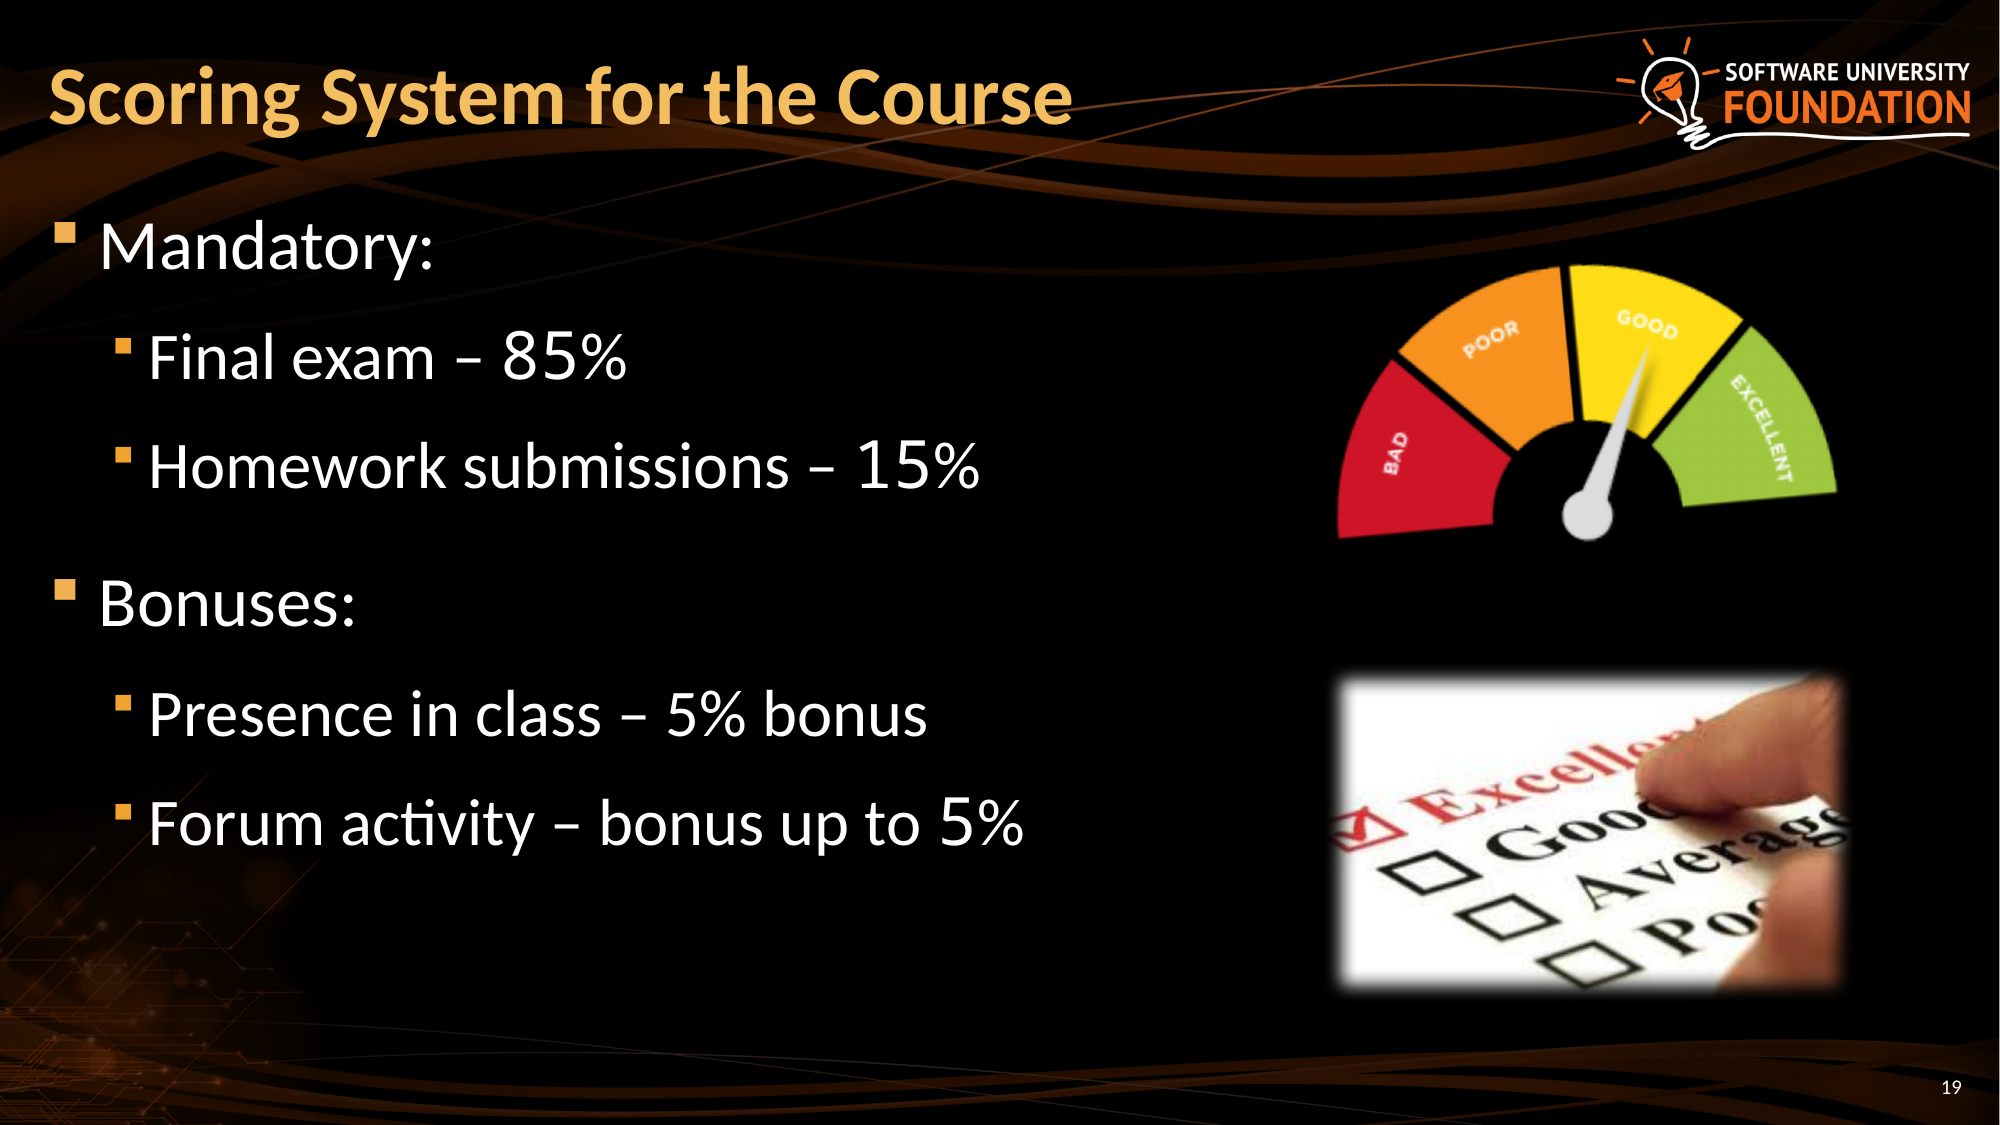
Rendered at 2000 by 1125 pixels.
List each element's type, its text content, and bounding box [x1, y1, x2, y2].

list Mandatory: Final exam – 85% Homework submissions – 15% Bonuses: Presence in class – 5% bonus Forum activity – bonus up to 5% [31, 188, 1968, 1103]
picture [0, 0, 2000, 1125]
title Scoring System for the Course [30, 6, 1602, 189]
